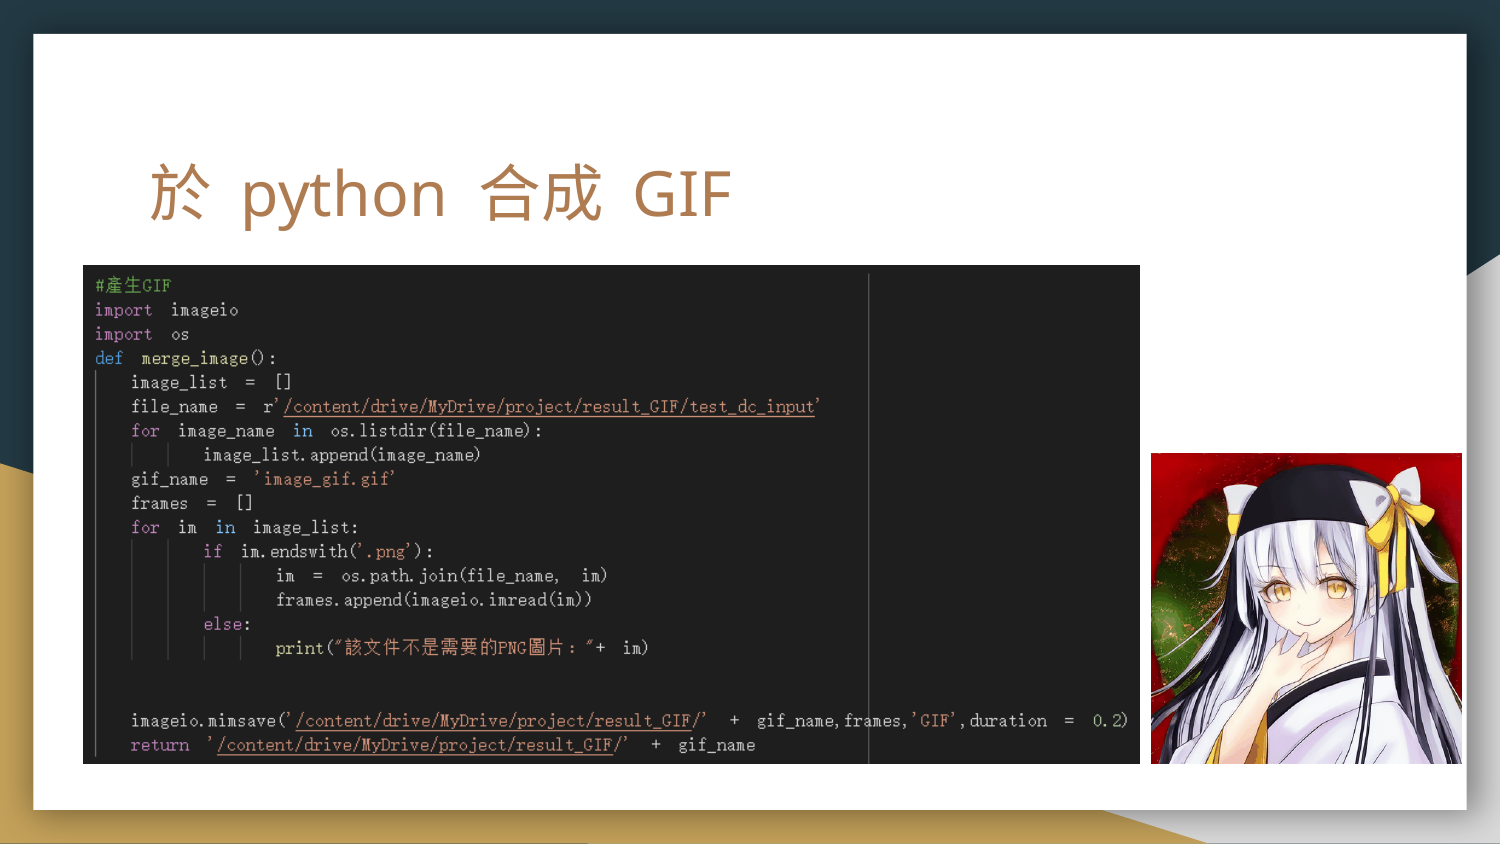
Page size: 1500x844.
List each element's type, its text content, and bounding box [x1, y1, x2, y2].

title 於 python 合成 GIF [134, 138, 1366, 296]
picture [1150, 453, 1462, 765]
picture [83, 265, 1140, 765]
